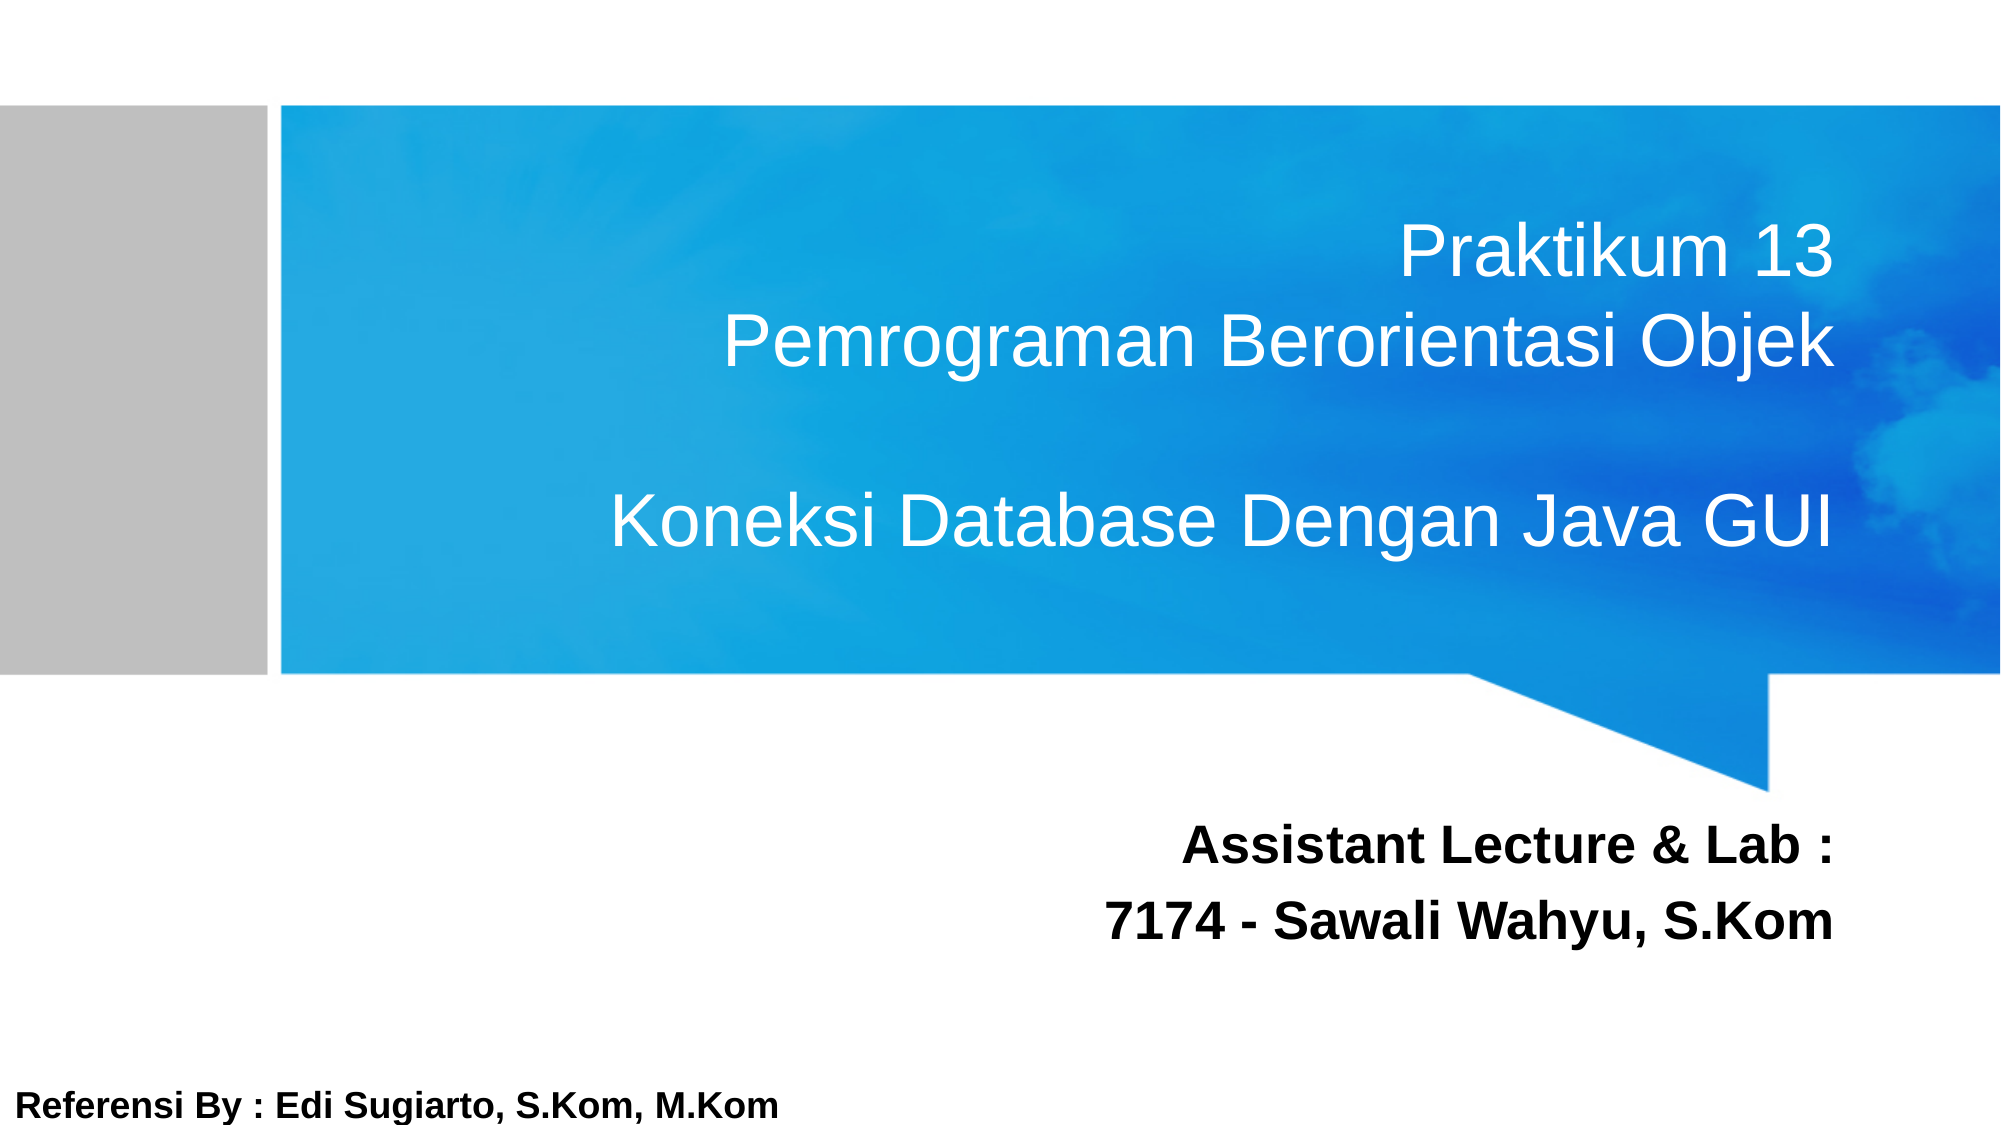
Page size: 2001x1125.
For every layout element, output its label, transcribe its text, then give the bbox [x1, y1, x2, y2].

text_box Referensi By : Edi Sugiarto, S.Kom, M.Kom [12, 1078, 890, 1125]
title Praktikum 13 Pemrograman Berorientasi Objek Koneksi Database Dengan Java GUI [339, 206, 1851, 557]
subtitle Assistant Lecture & Lab : 7174 - Sawali Wahyu, S.Kom [338, 801, 1851, 958]
picture [0, 3, 2001, 1125]
